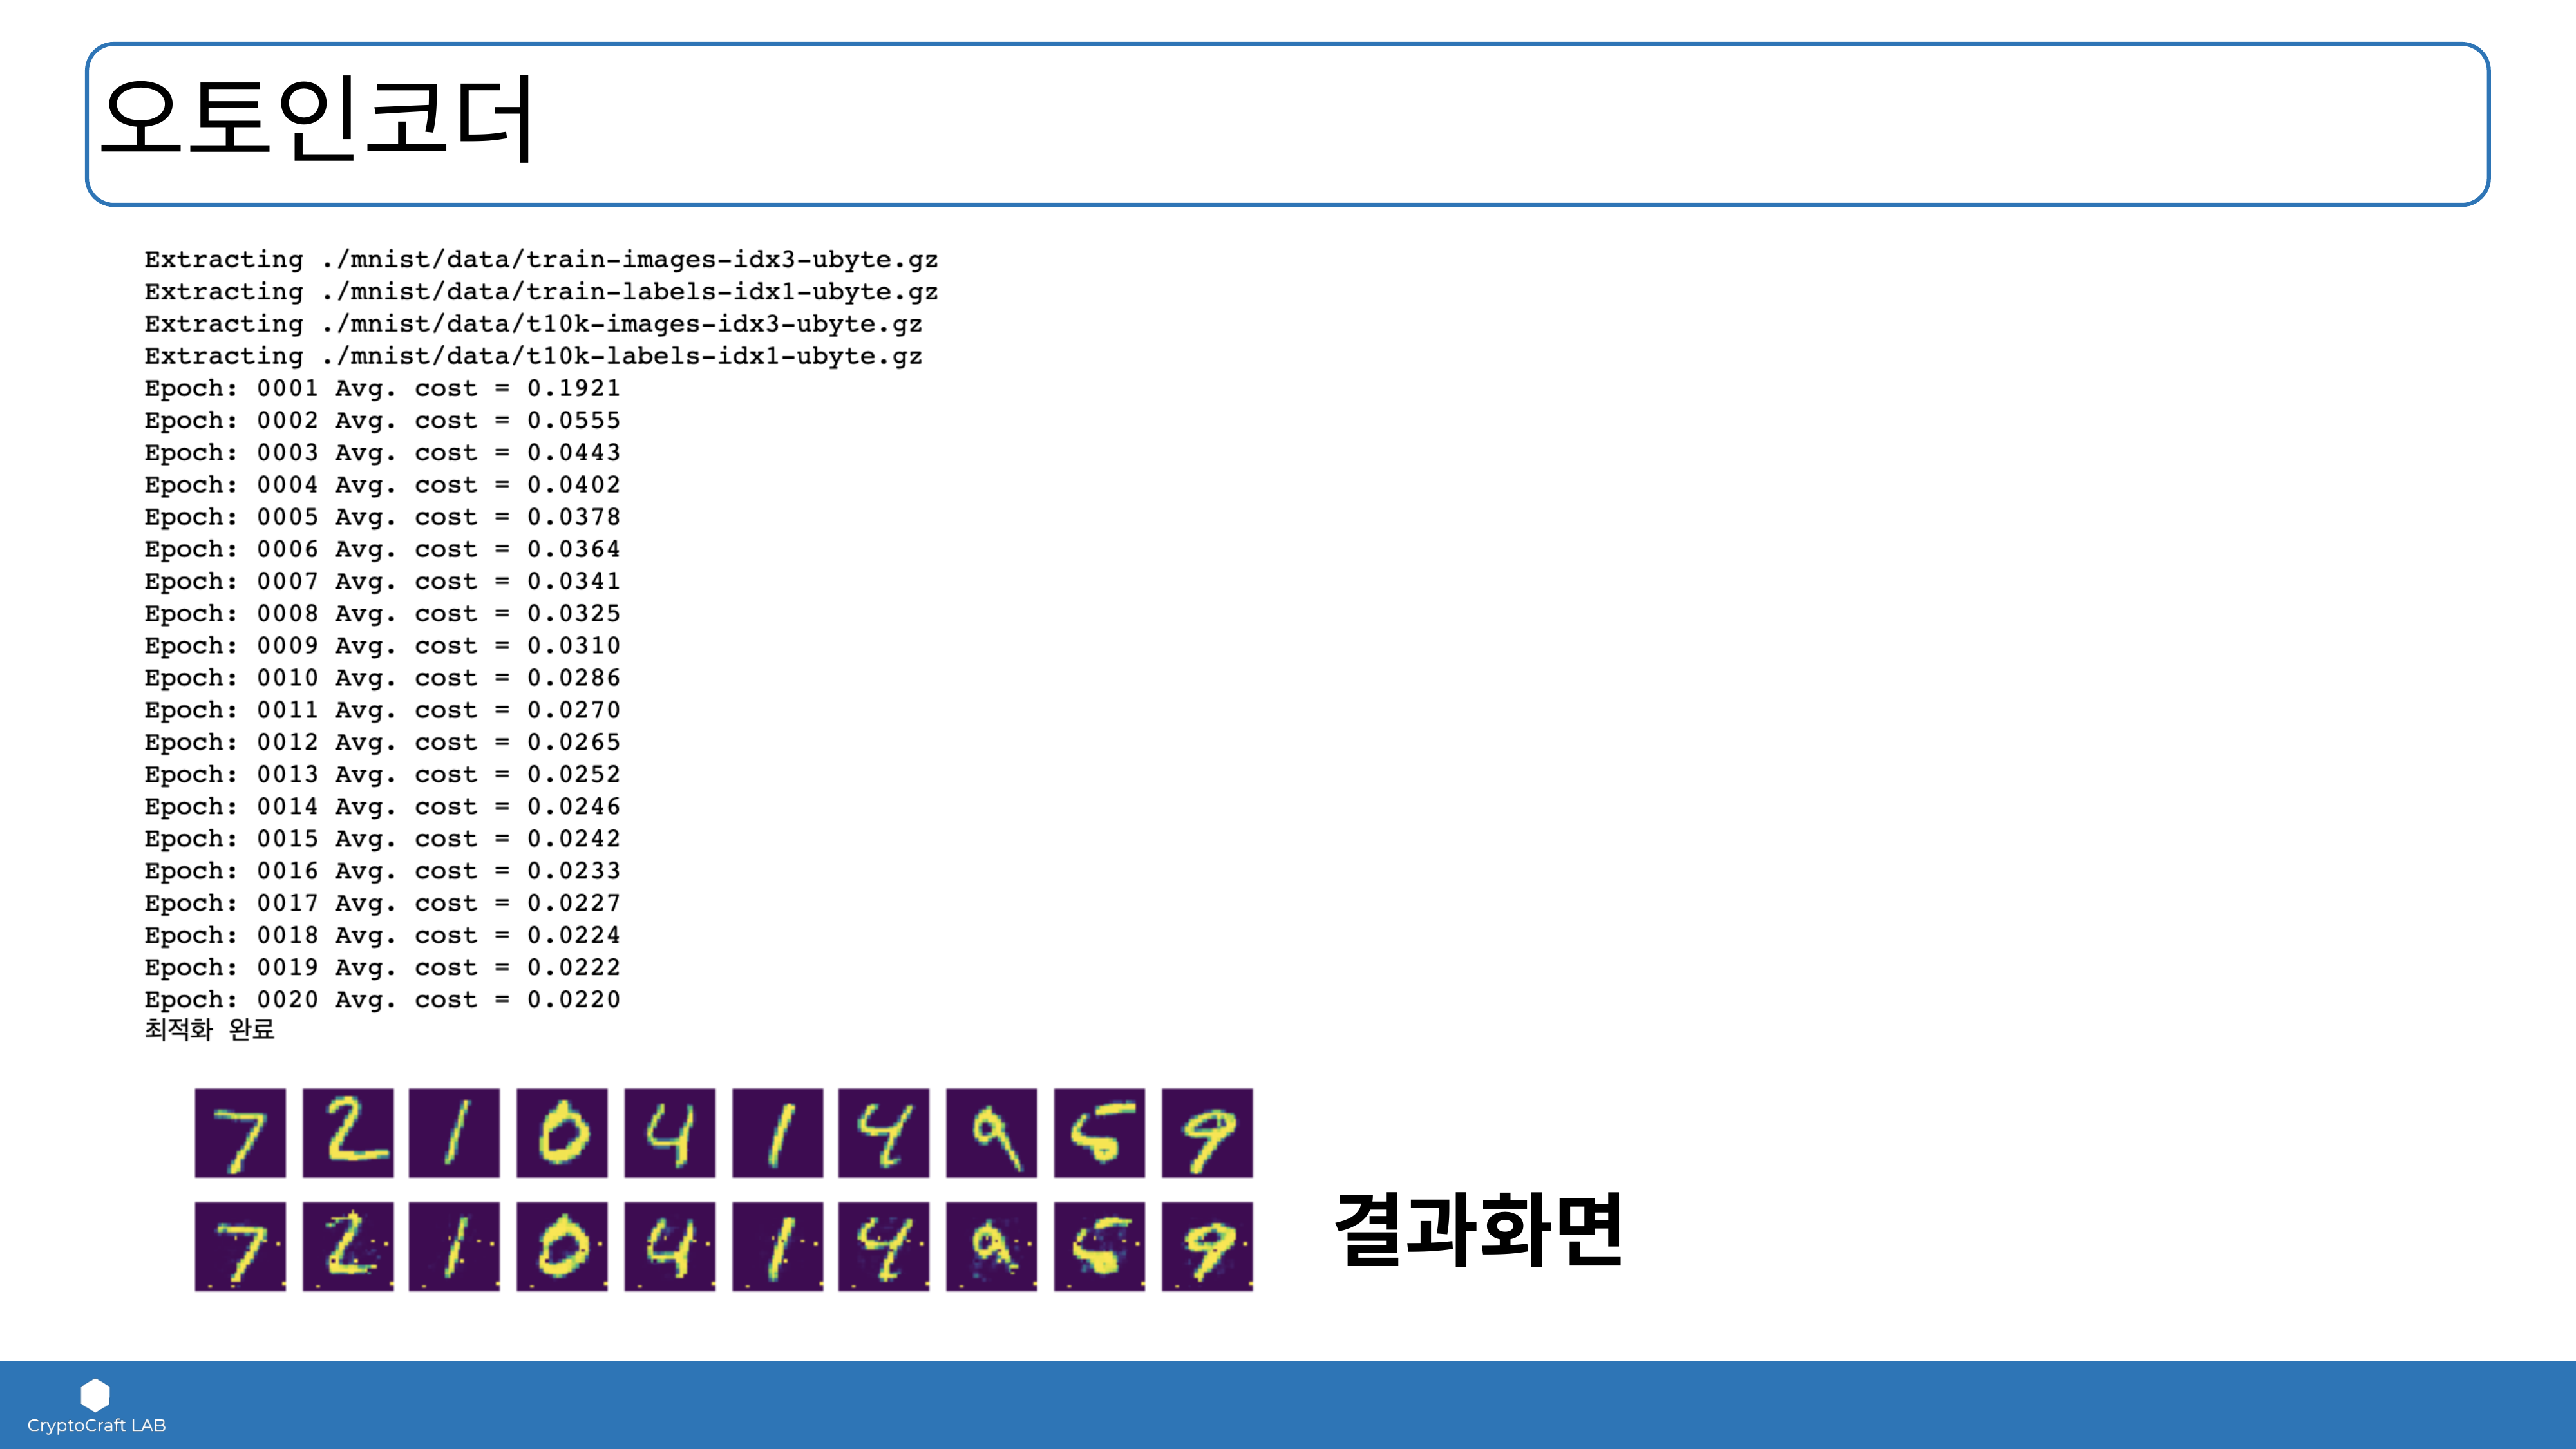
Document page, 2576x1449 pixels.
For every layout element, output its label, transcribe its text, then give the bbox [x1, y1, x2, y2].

title 오토인코더 [86, 43, 2490, 205]
text_box 결과화면 [1431, 1170, 1637, 1286]
picture [138, 240, 1431, 1327]
picture [17, 1367, 177, 1446]
